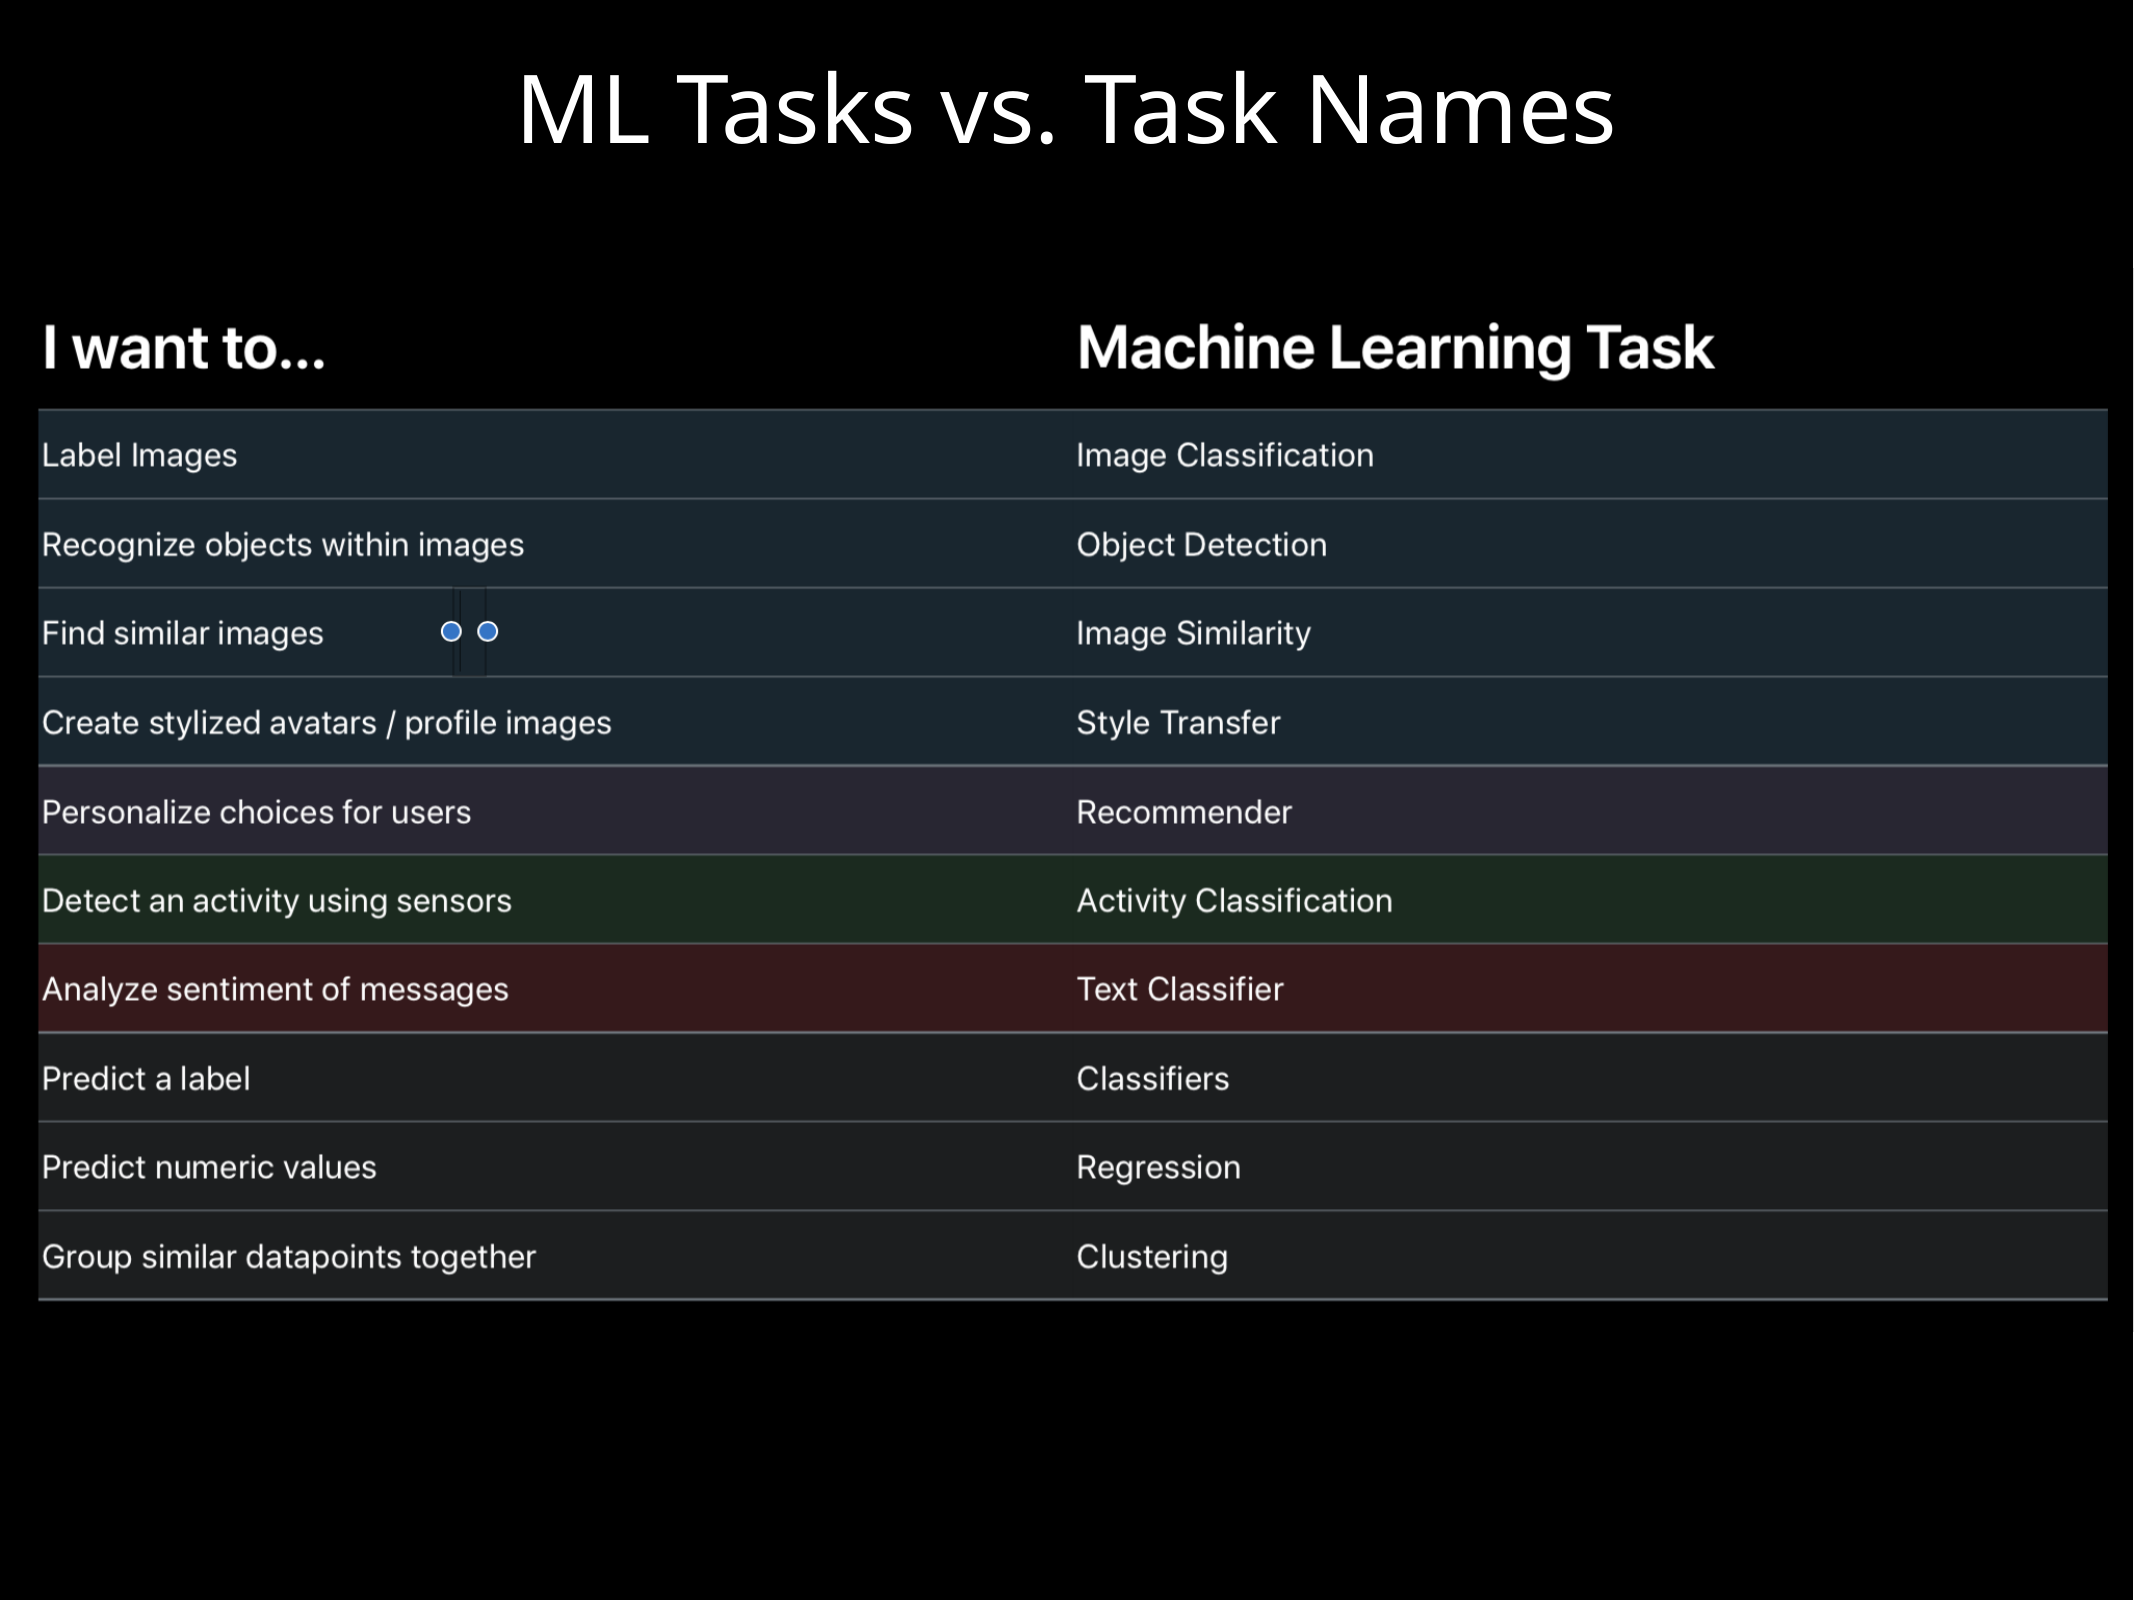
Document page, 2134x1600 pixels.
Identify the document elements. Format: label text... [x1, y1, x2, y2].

title ML Tasks vs. Task Names [155, 41, 1978, 171]
picture [0, 268, 2134, 1332]
